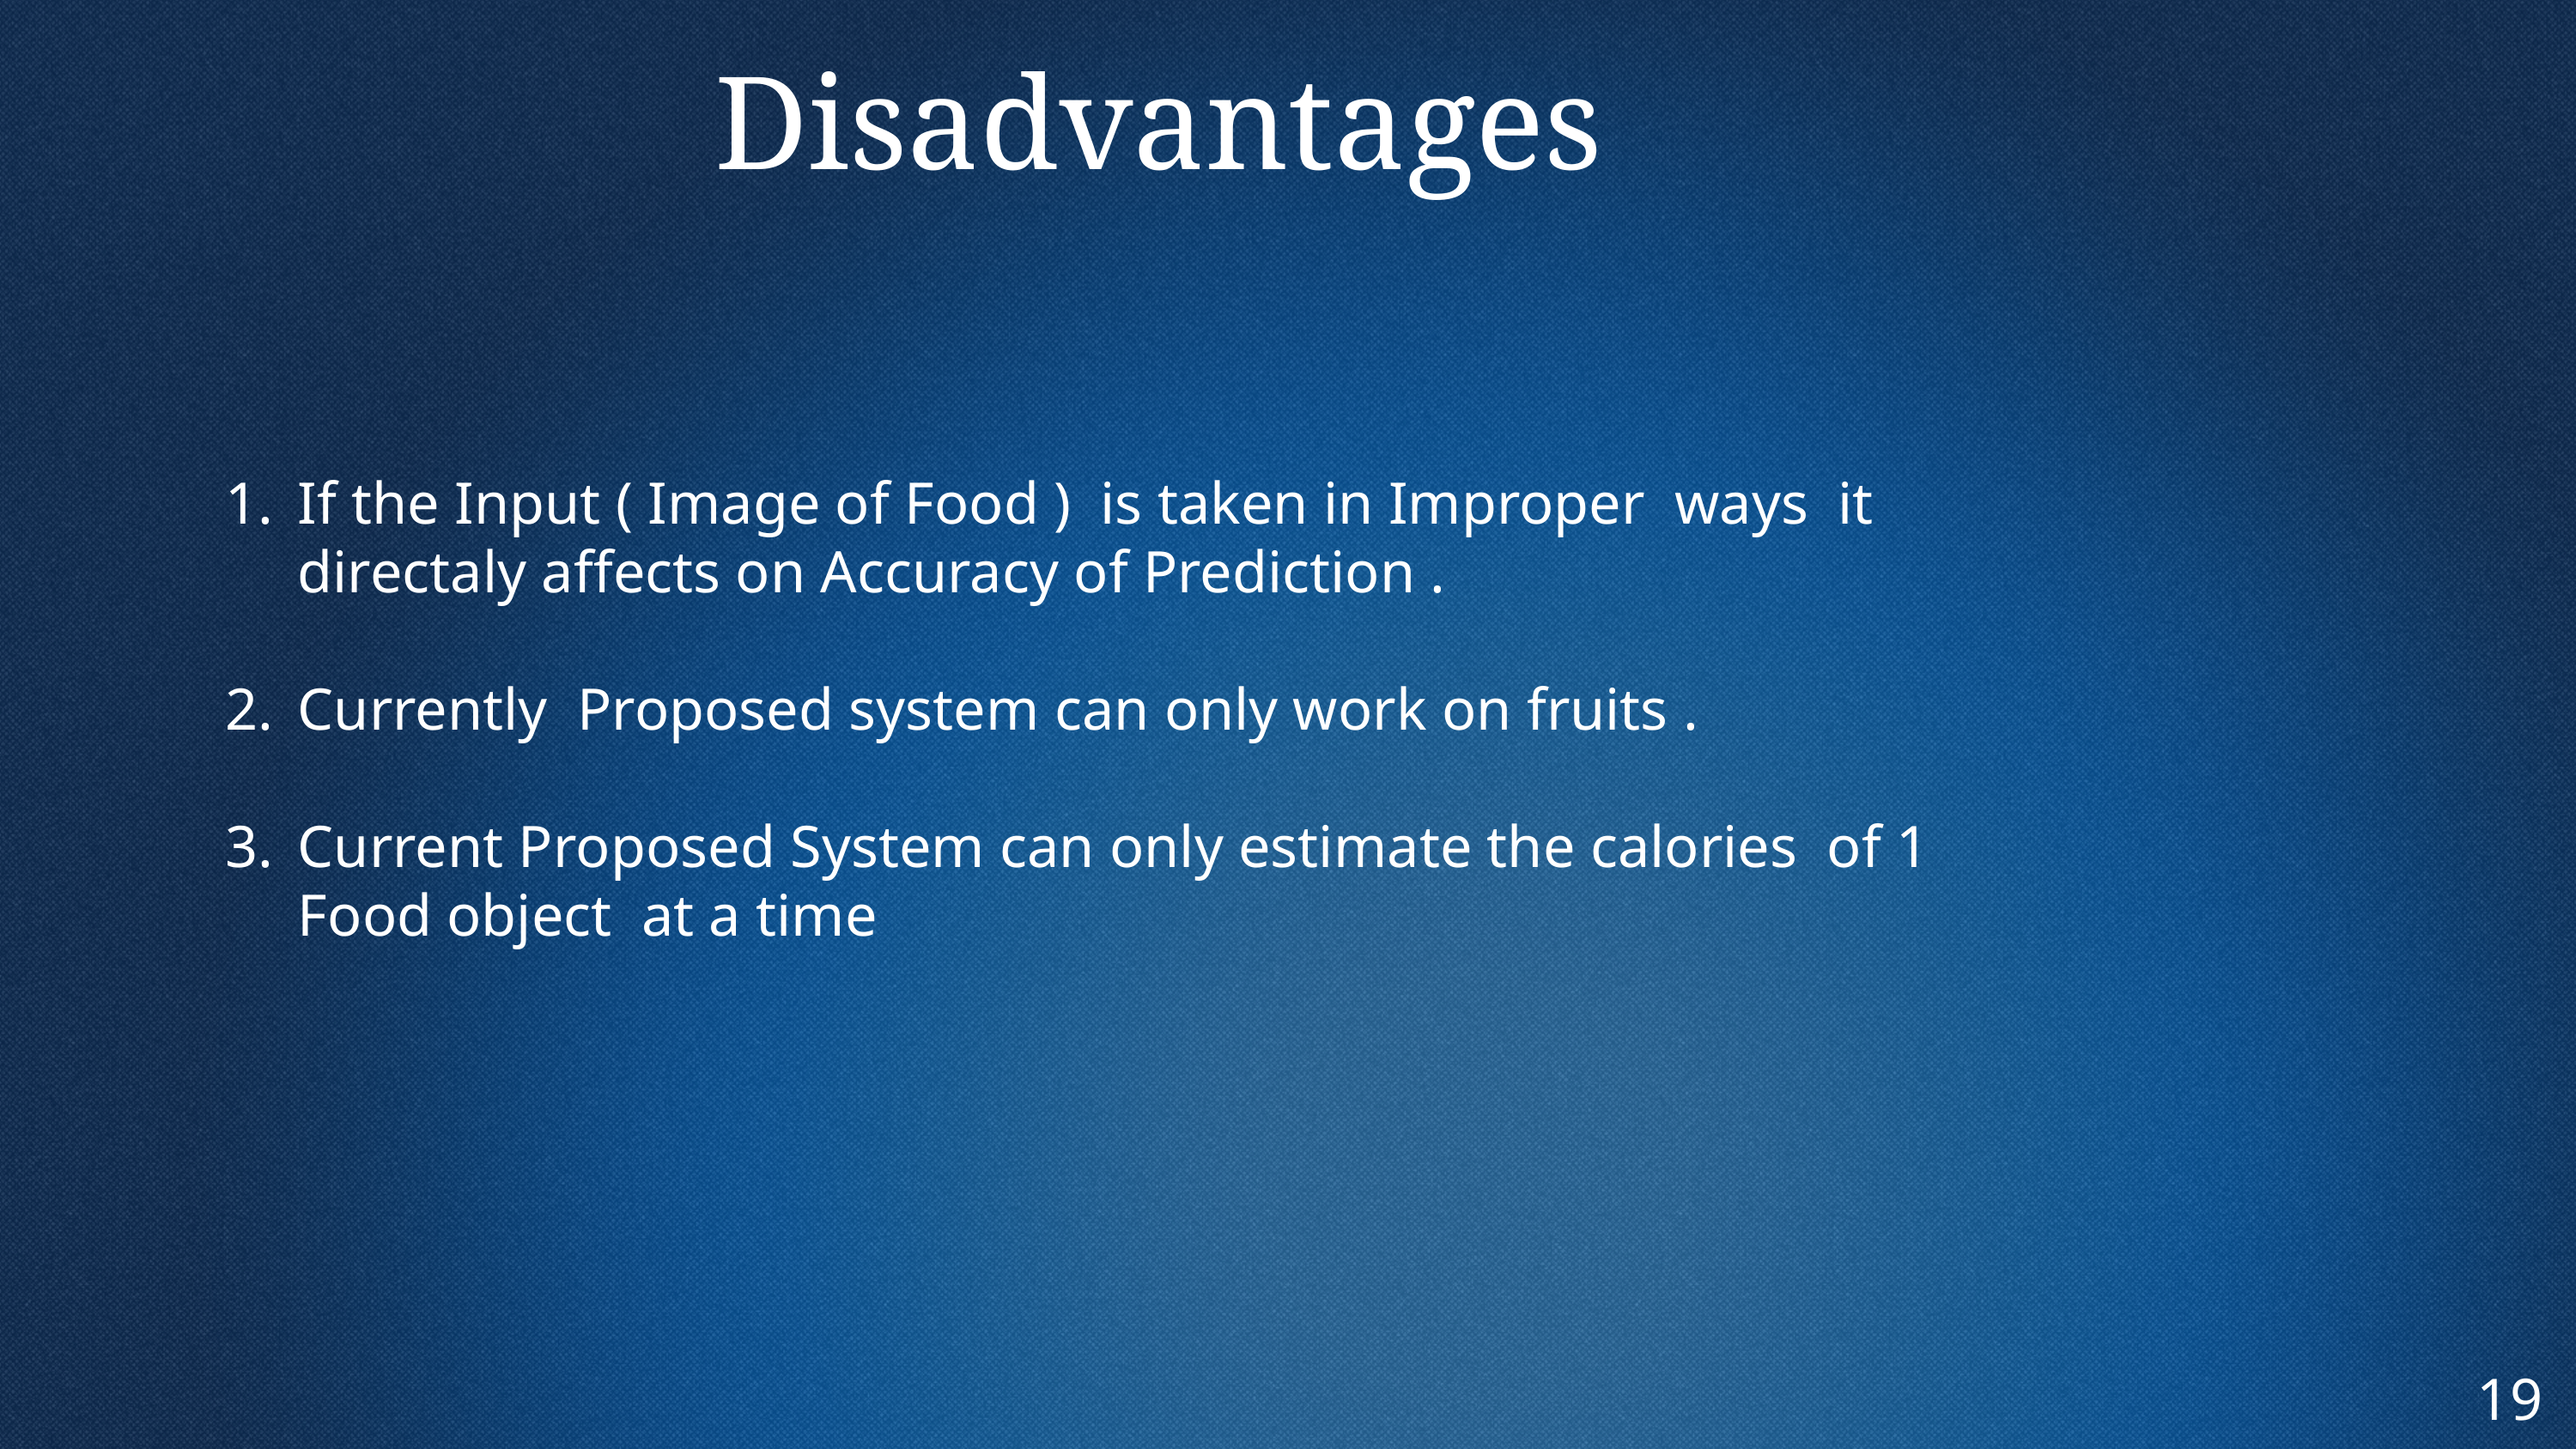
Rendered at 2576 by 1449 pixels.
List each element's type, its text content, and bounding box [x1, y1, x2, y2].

slide_number 19 [2464, 1356, 2576, 1434]
text_box If the Input ( Image of Food ) is taken in Improper ways it directaly affects on Accuracy of Prediction . Currently Proposed system can only work on fruits . Current Proposed System can only estimate the calories of 1 Food object at a time [212, 460, 2008, 1091]
title Disadvantages [0, 34, 2318, 204]
picture [0, 0, 2576, 1449]
